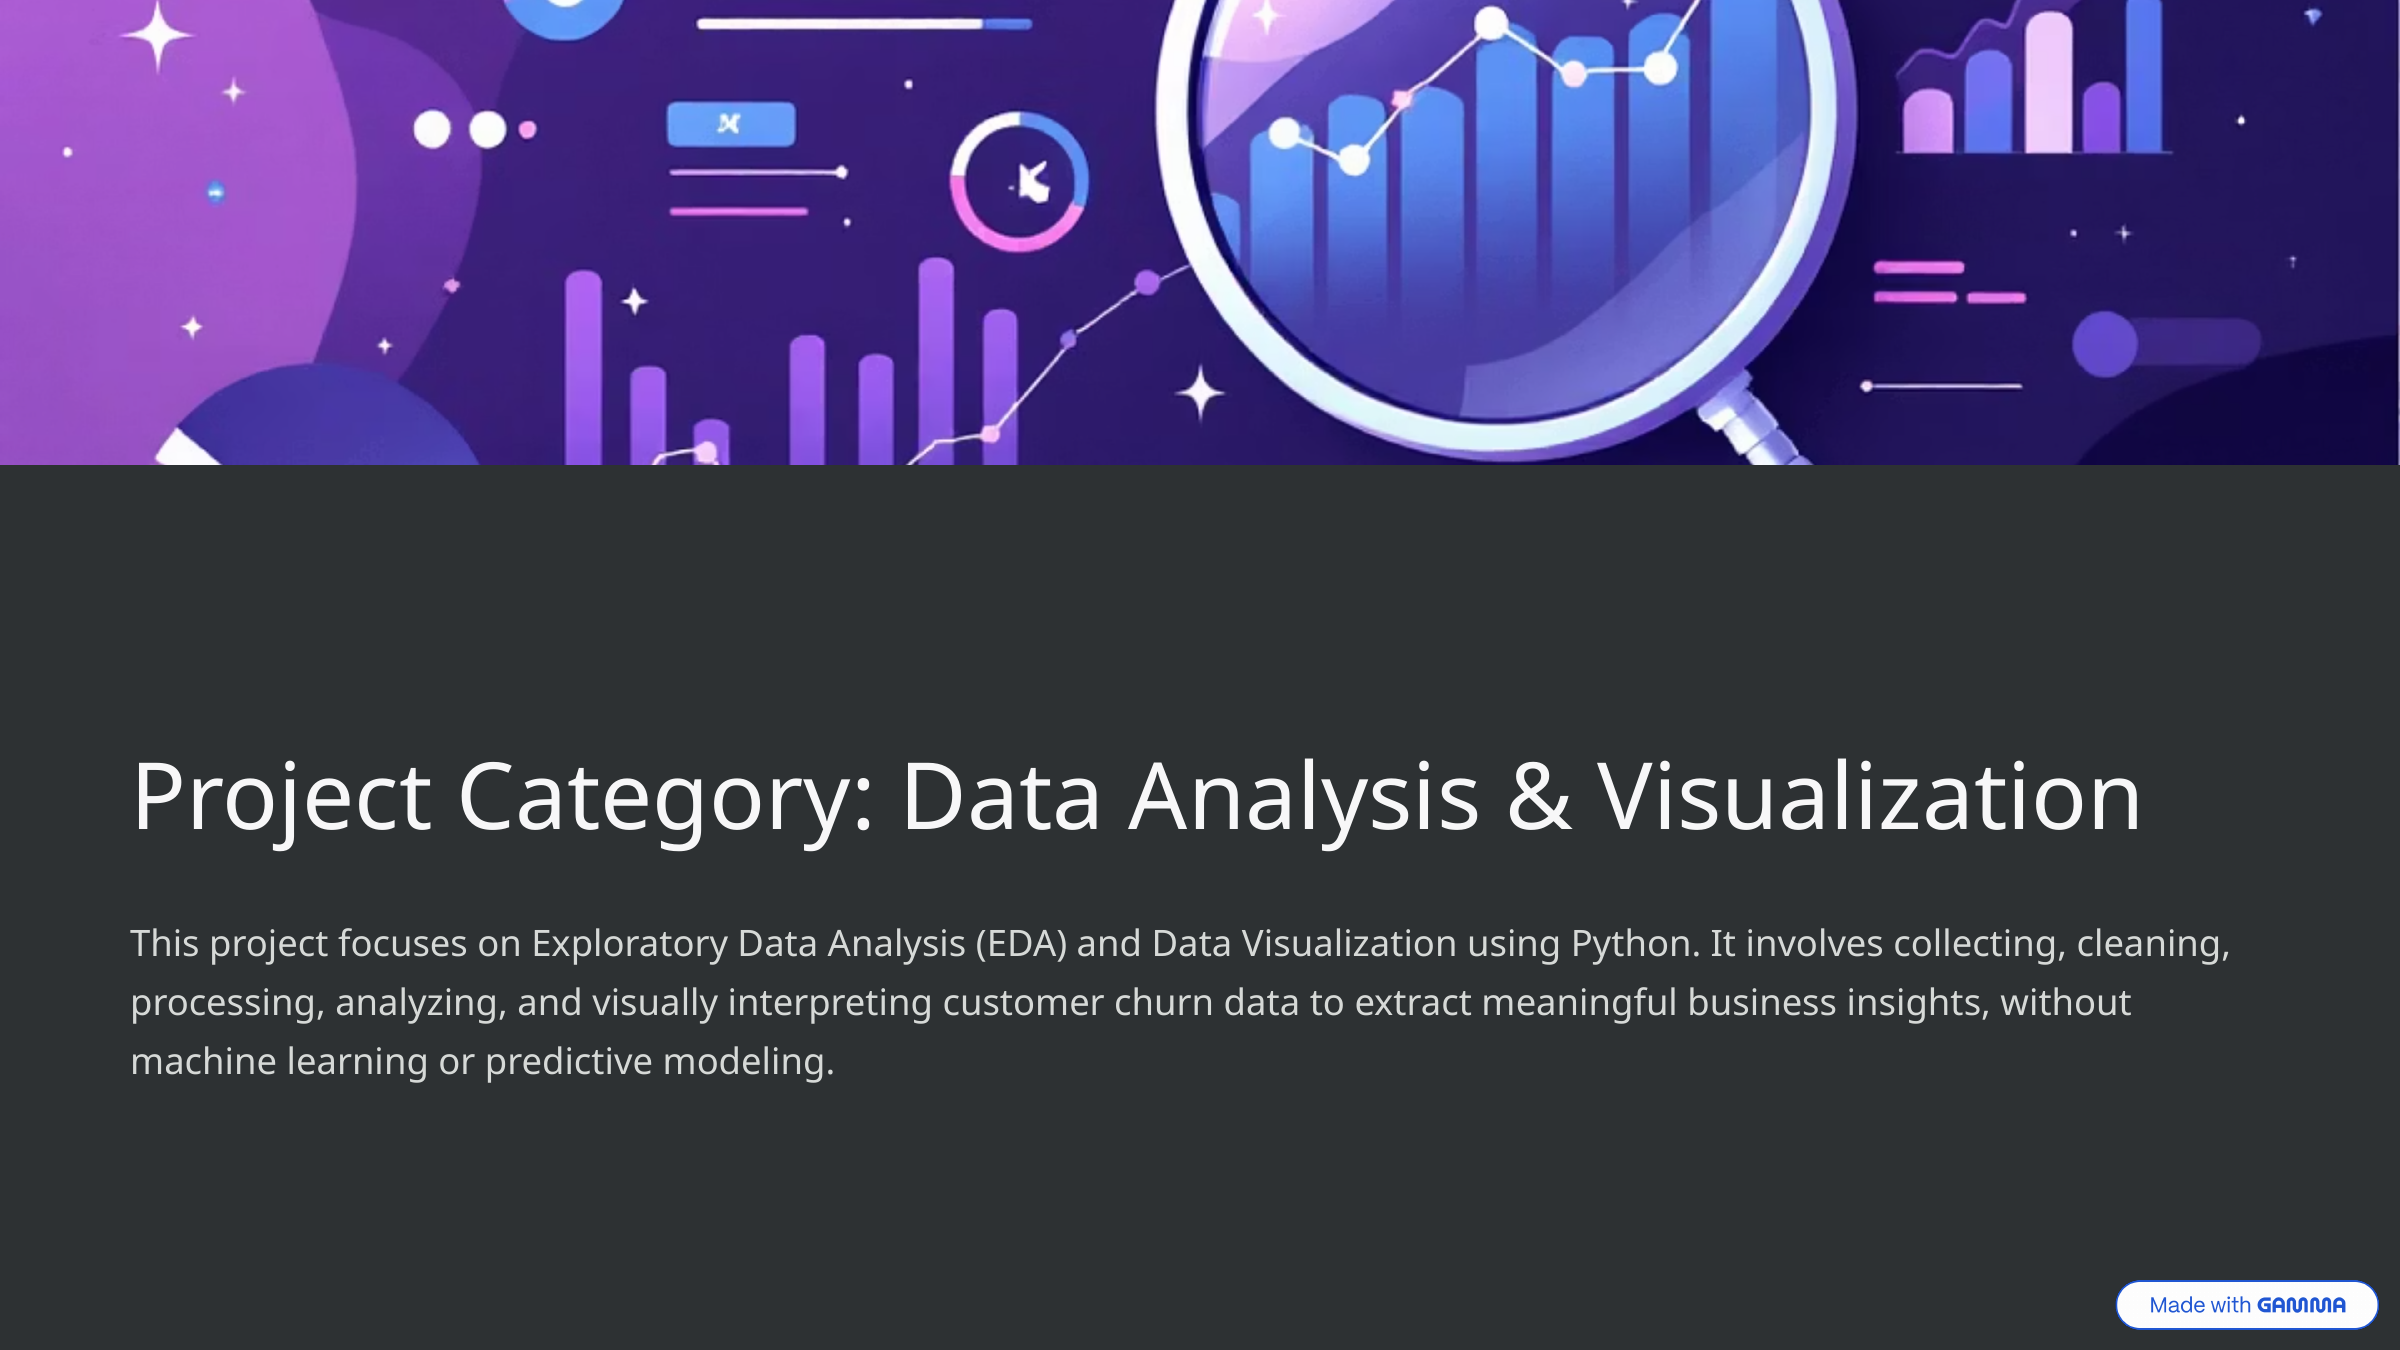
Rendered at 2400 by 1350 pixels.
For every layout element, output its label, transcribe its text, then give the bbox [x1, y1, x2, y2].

picture [0, 0, 2400, 466]
text_box Project Category: Data Analysis & Visualization [130, 732, 2172, 849]
picture [2106, 1271, 2389, 1339]
text_box This project focuses on Exploratory Data Analysis (EDA) and Data Visualization using Python. It involves collecting, cleaning, processing, analyzing, and visually interpreting customer churn data to extract meaningful business insights, without machine learning or predictive modeling. [130, 904, 2270, 1083]
